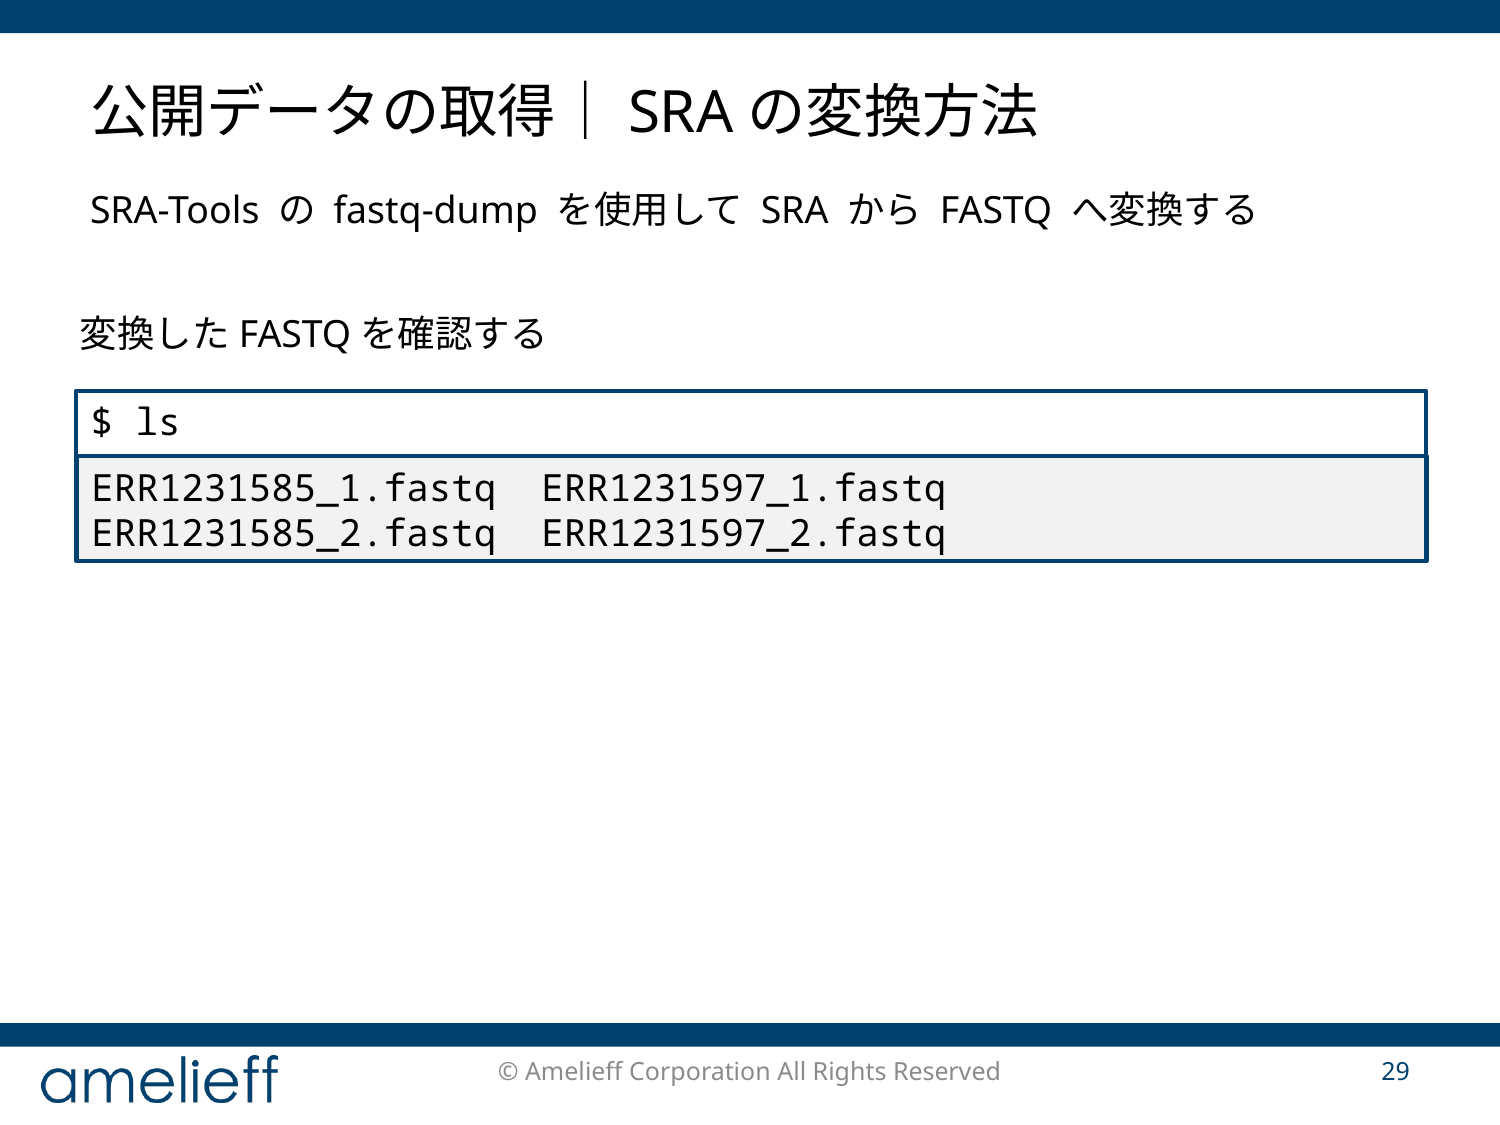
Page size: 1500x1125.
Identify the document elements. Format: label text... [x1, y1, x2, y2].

text_box $ ls [74, 389, 1428, 458]
title 公開データの取得｜SRAの変換方法 [75, 45, 1425, 173]
list SRA-Tools の fastq-dump を使用して SRA から FASTQ へ変換する [75, 178, 1425, 297]
text_box 変換したFASTQを確認する [64, 302, 1415, 360]
slide_number 29 [1074, 1042, 1425, 1103]
text_box ERR1231585_1.fastq ERR1231597_1.fastq ERR1231585_2.fastq ERR1231597_2.fastq [76, 456, 1427, 561]
picture [41, 1055, 278, 1103]
footer © Amelieff Corporation All Rights Reserved [431, 1042, 1069, 1103]
